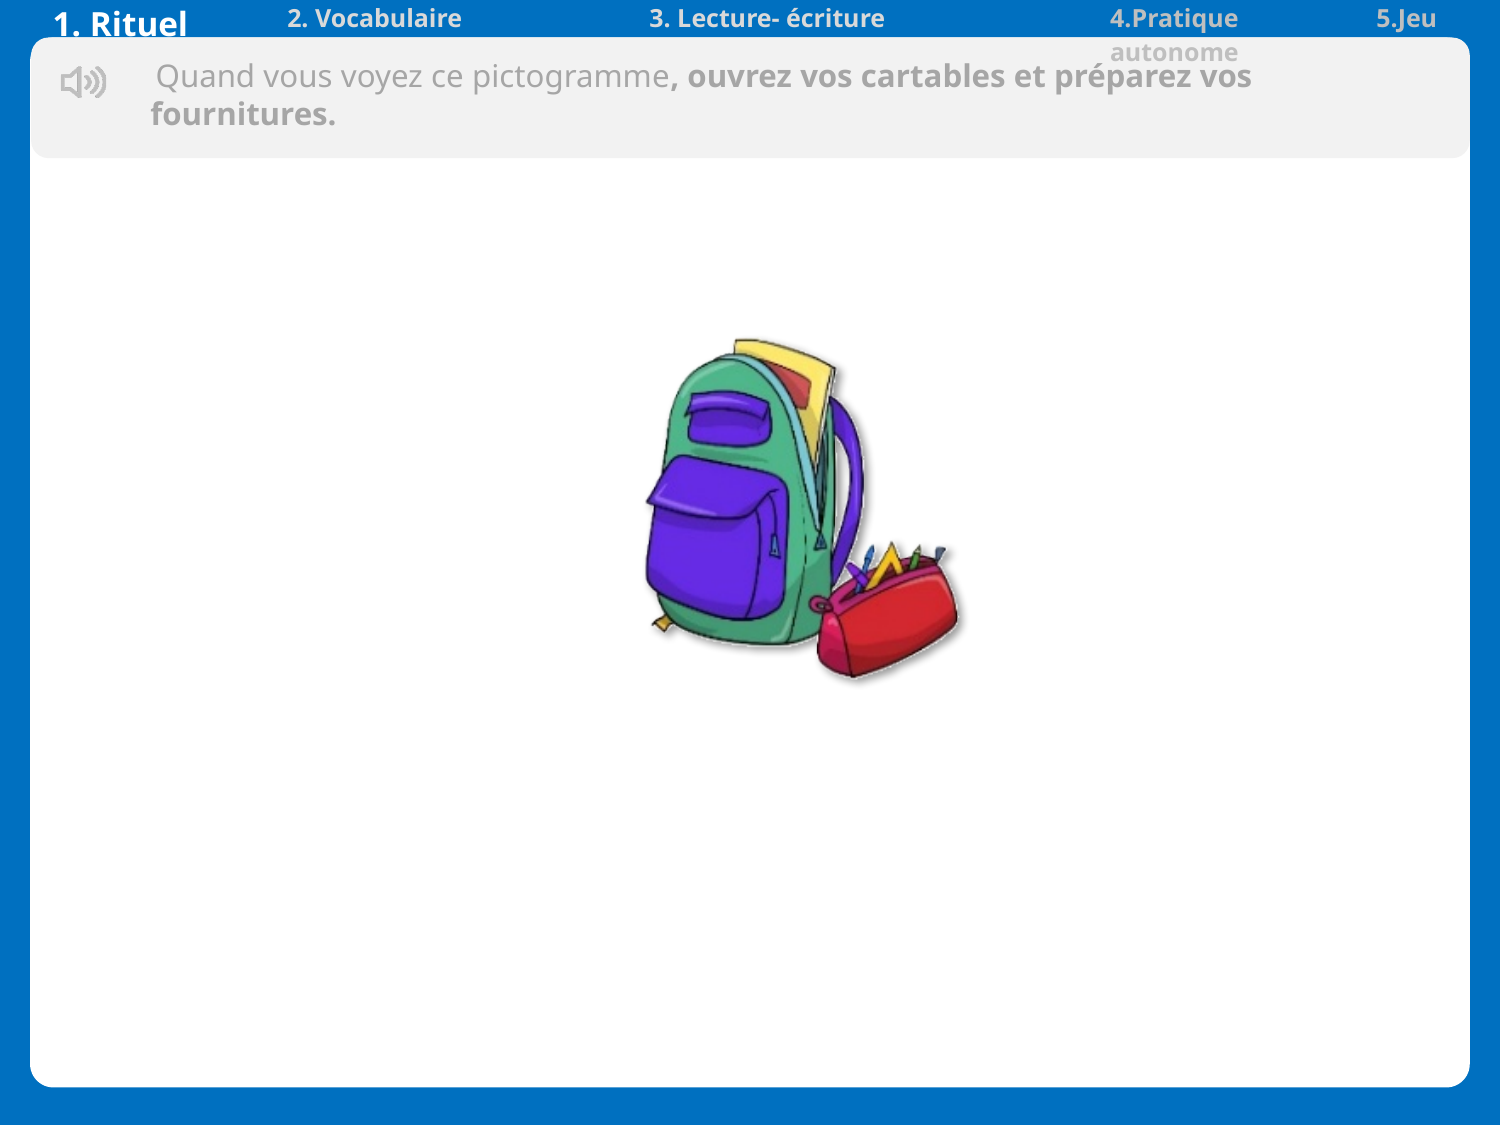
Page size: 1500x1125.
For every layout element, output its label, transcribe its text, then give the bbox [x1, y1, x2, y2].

table_header 1. Rituel [0, 0, 250, 68]
text_box [0, 68, 1500, 1125]
text_box [60, 66, 107, 98]
table_header 2. Vocabulaire [250, 0, 500, 68]
text_box Quand vous voyez ce pictogramme, ouvrez vos cartables et préparez vos fournitures. [135, 68, 1392, 139]
table_header 4.Pratique autonome [1035, 0, 1314, 68]
text_box [27, 68, 1472, 1090]
table_header 3. Lecture- écriture [500, 0, 1035, 68]
picture [636, 332, 963, 685]
text_box [29, 68, 1472, 161]
table_header 5.Jeu [1314, 0, 1500, 68]
